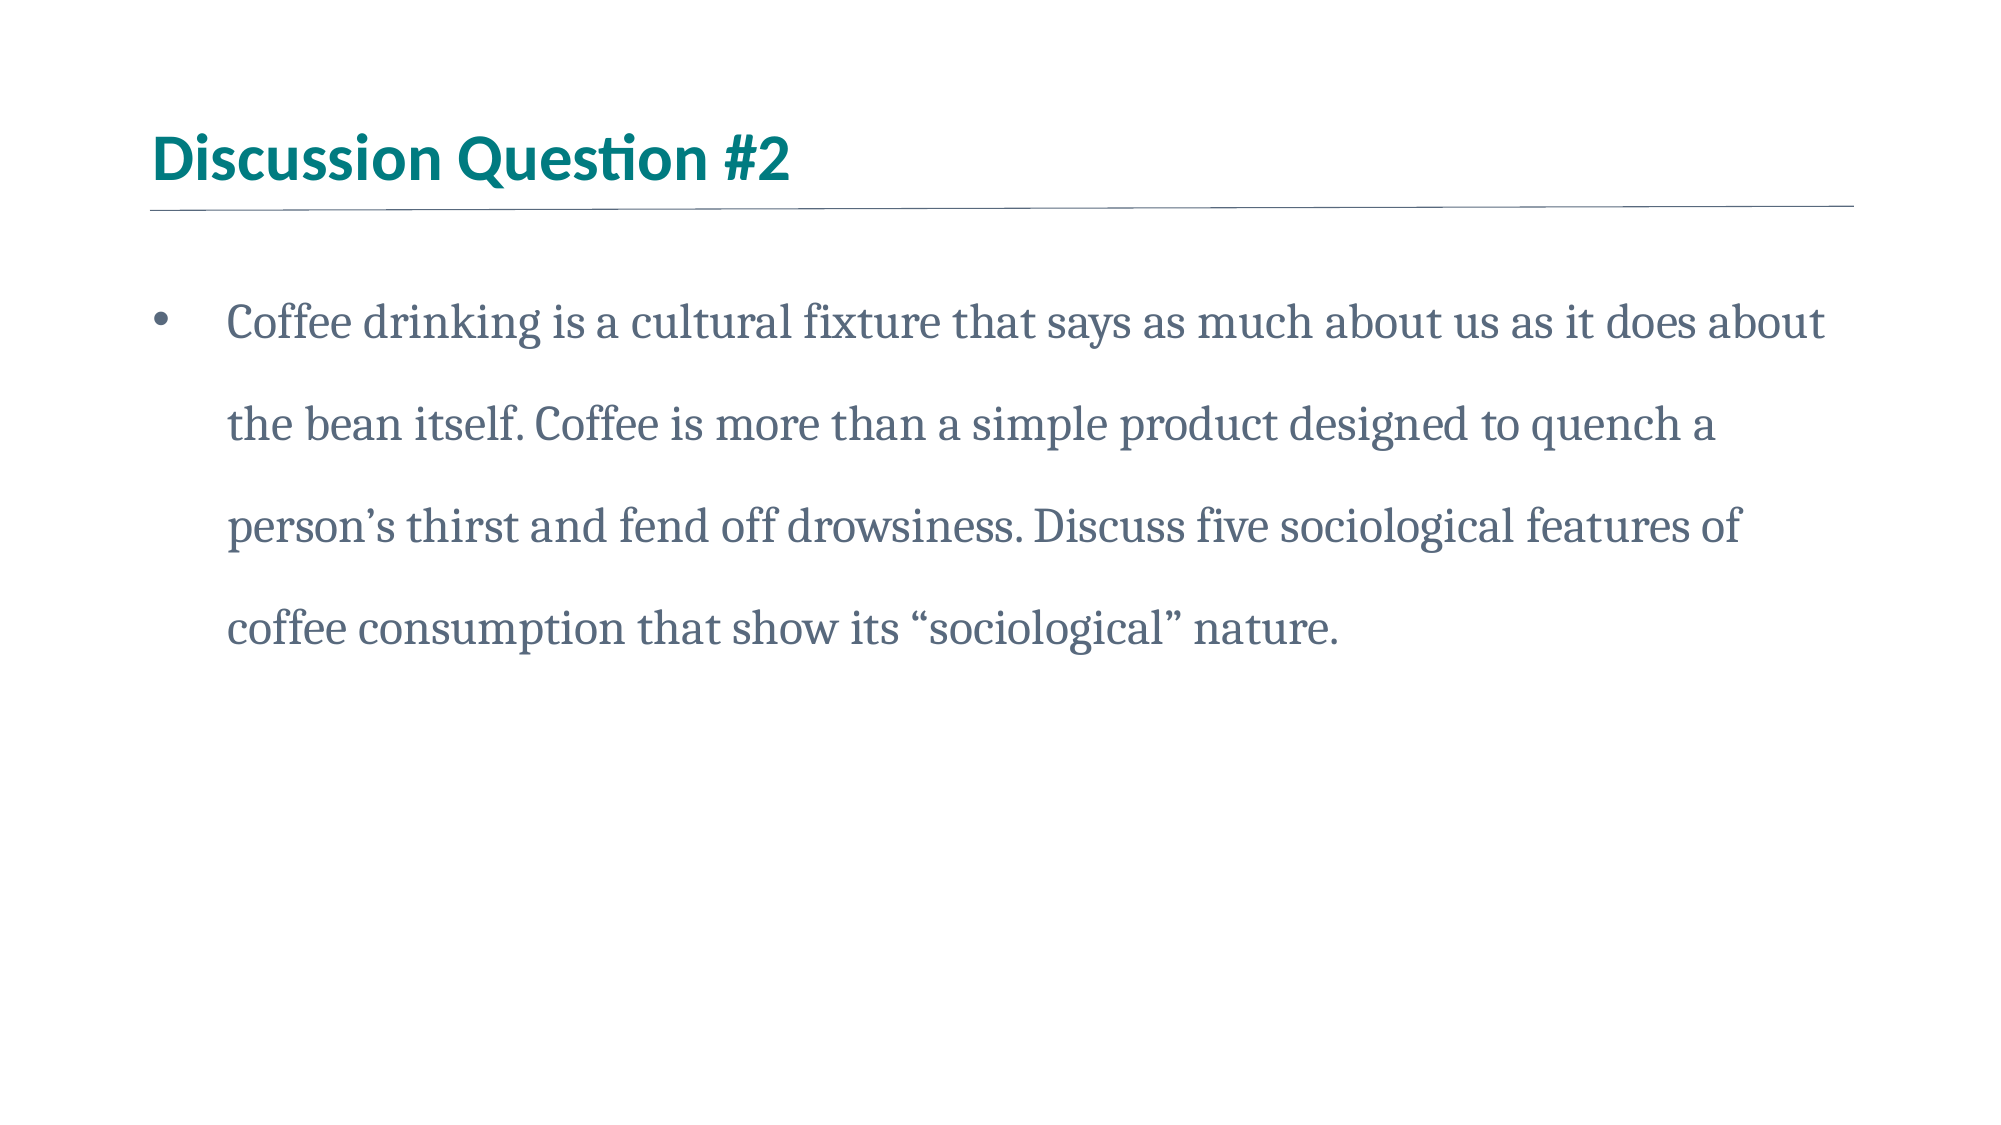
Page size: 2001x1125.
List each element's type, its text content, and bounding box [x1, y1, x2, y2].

list Coffee drinking is a cultural fixture that says as much about us as it does about the bean itself. Coffee is more than a simple product designed to quench a person’s thirst and fend off drowsiness. Discuss five sociological features of coffee consumption that show its “sociological” nature. [137, 238, 1863, 1020]
title Discussion Question #2 [137, 107, 1863, 211]
